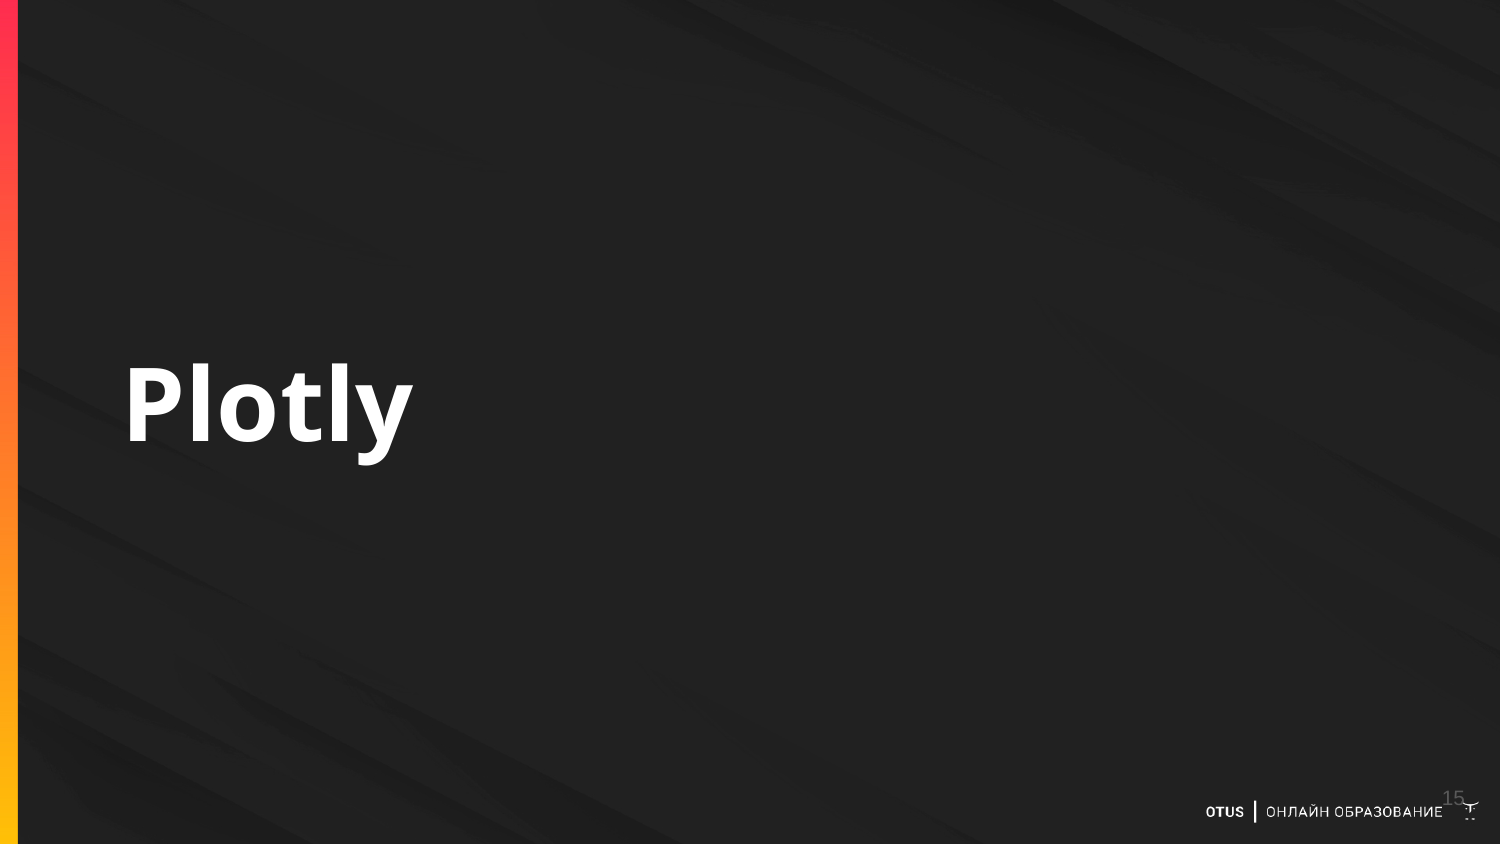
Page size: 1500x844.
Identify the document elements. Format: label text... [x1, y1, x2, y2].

slide_number 15 [1389, 764, 1480, 830]
picture [0, 0, 1500, 844]
title Plotly [106, 65, 1390, 737]
